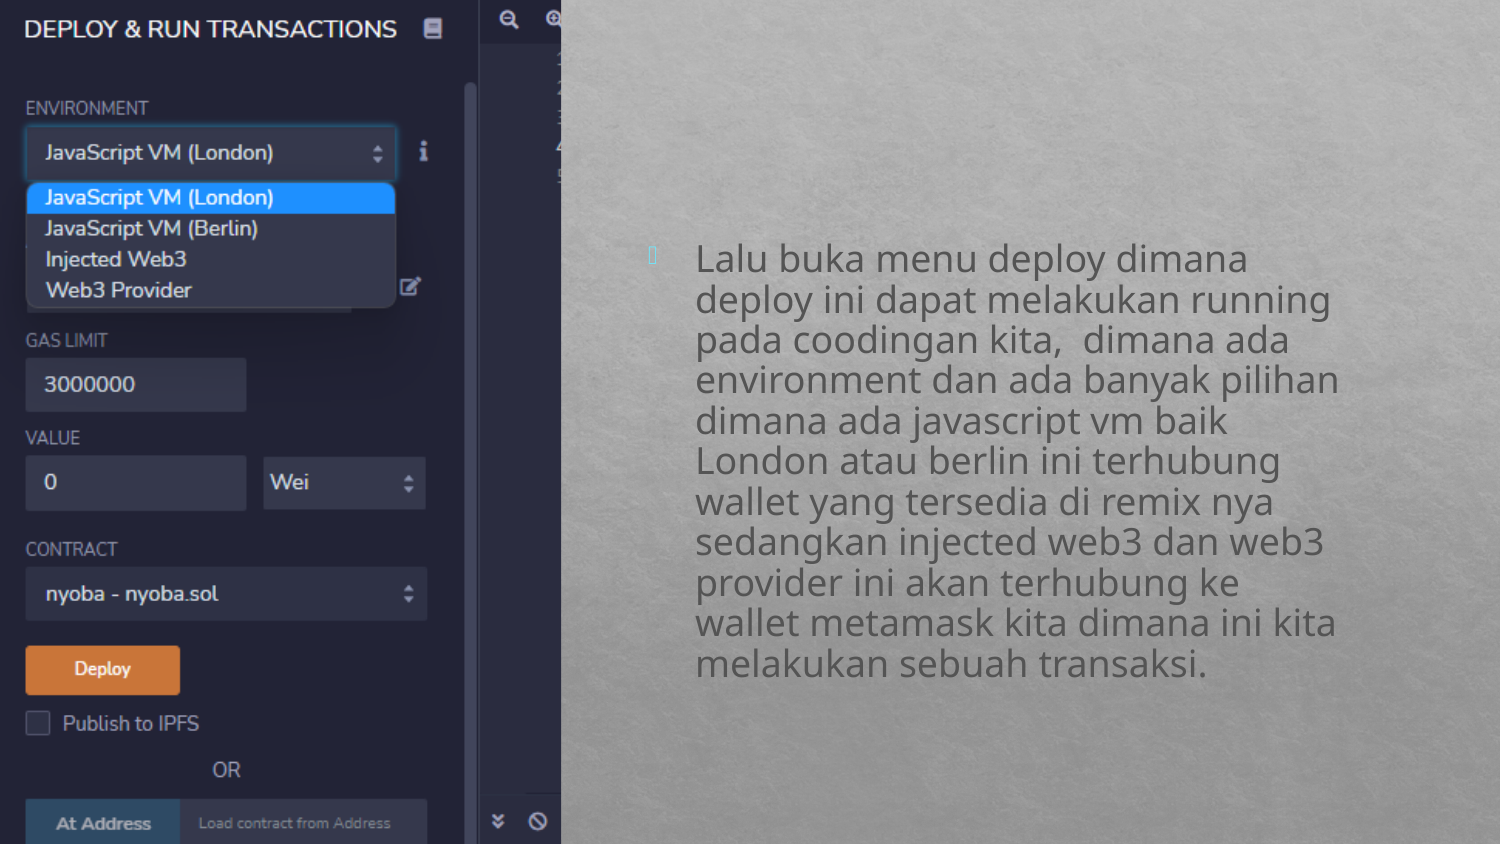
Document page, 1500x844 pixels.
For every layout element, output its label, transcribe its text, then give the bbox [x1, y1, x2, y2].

text_box [907, 152, 1500, 844]
text_box Lalu buka menu deploy dimana deploy ini dapat melakukan running pada coodingan kita, dimana ada environment dan ada banyak pilihan dimana ada javascript vm baik London atau berlin ini terhubung wallet yang tersedia di remix nya sedangkan injected web3 dan web3 provider ini akan terhubung ke wallet metamask kita dimana ini kita melakukan sebuah transaksi. [633, 224, 907, 701]
picture [0, 0, 562, 844]
